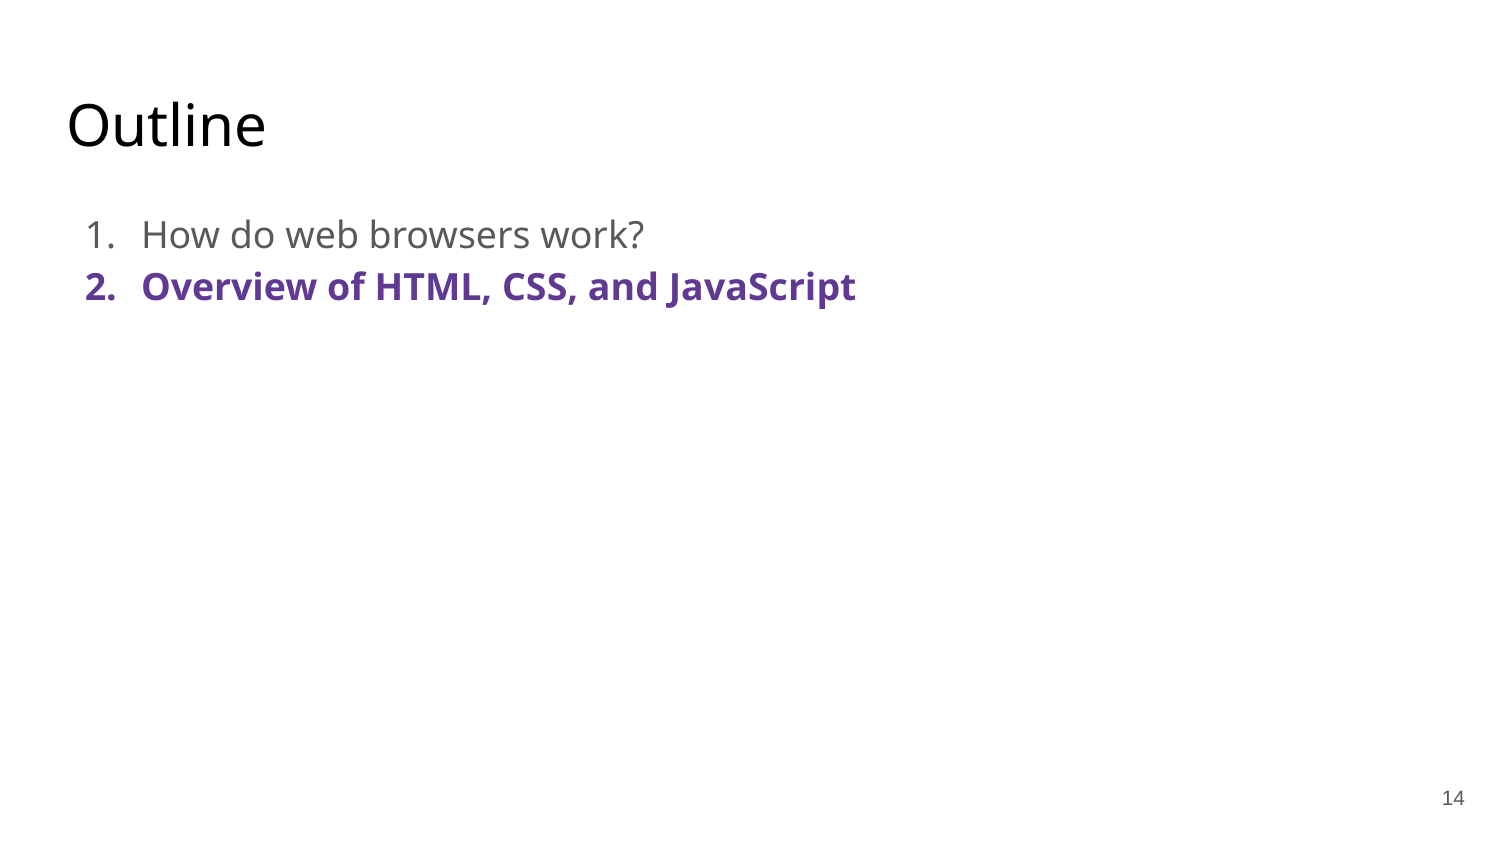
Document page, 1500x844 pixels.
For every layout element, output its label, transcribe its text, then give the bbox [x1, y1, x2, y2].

list How do web browsers work? Overview of HTML, CSS, and JavaScript [51, 189, 1449, 750]
title Outline [51, 72, 1449, 167]
slide_number ‹#› [1389, 764, 1480, 830]
